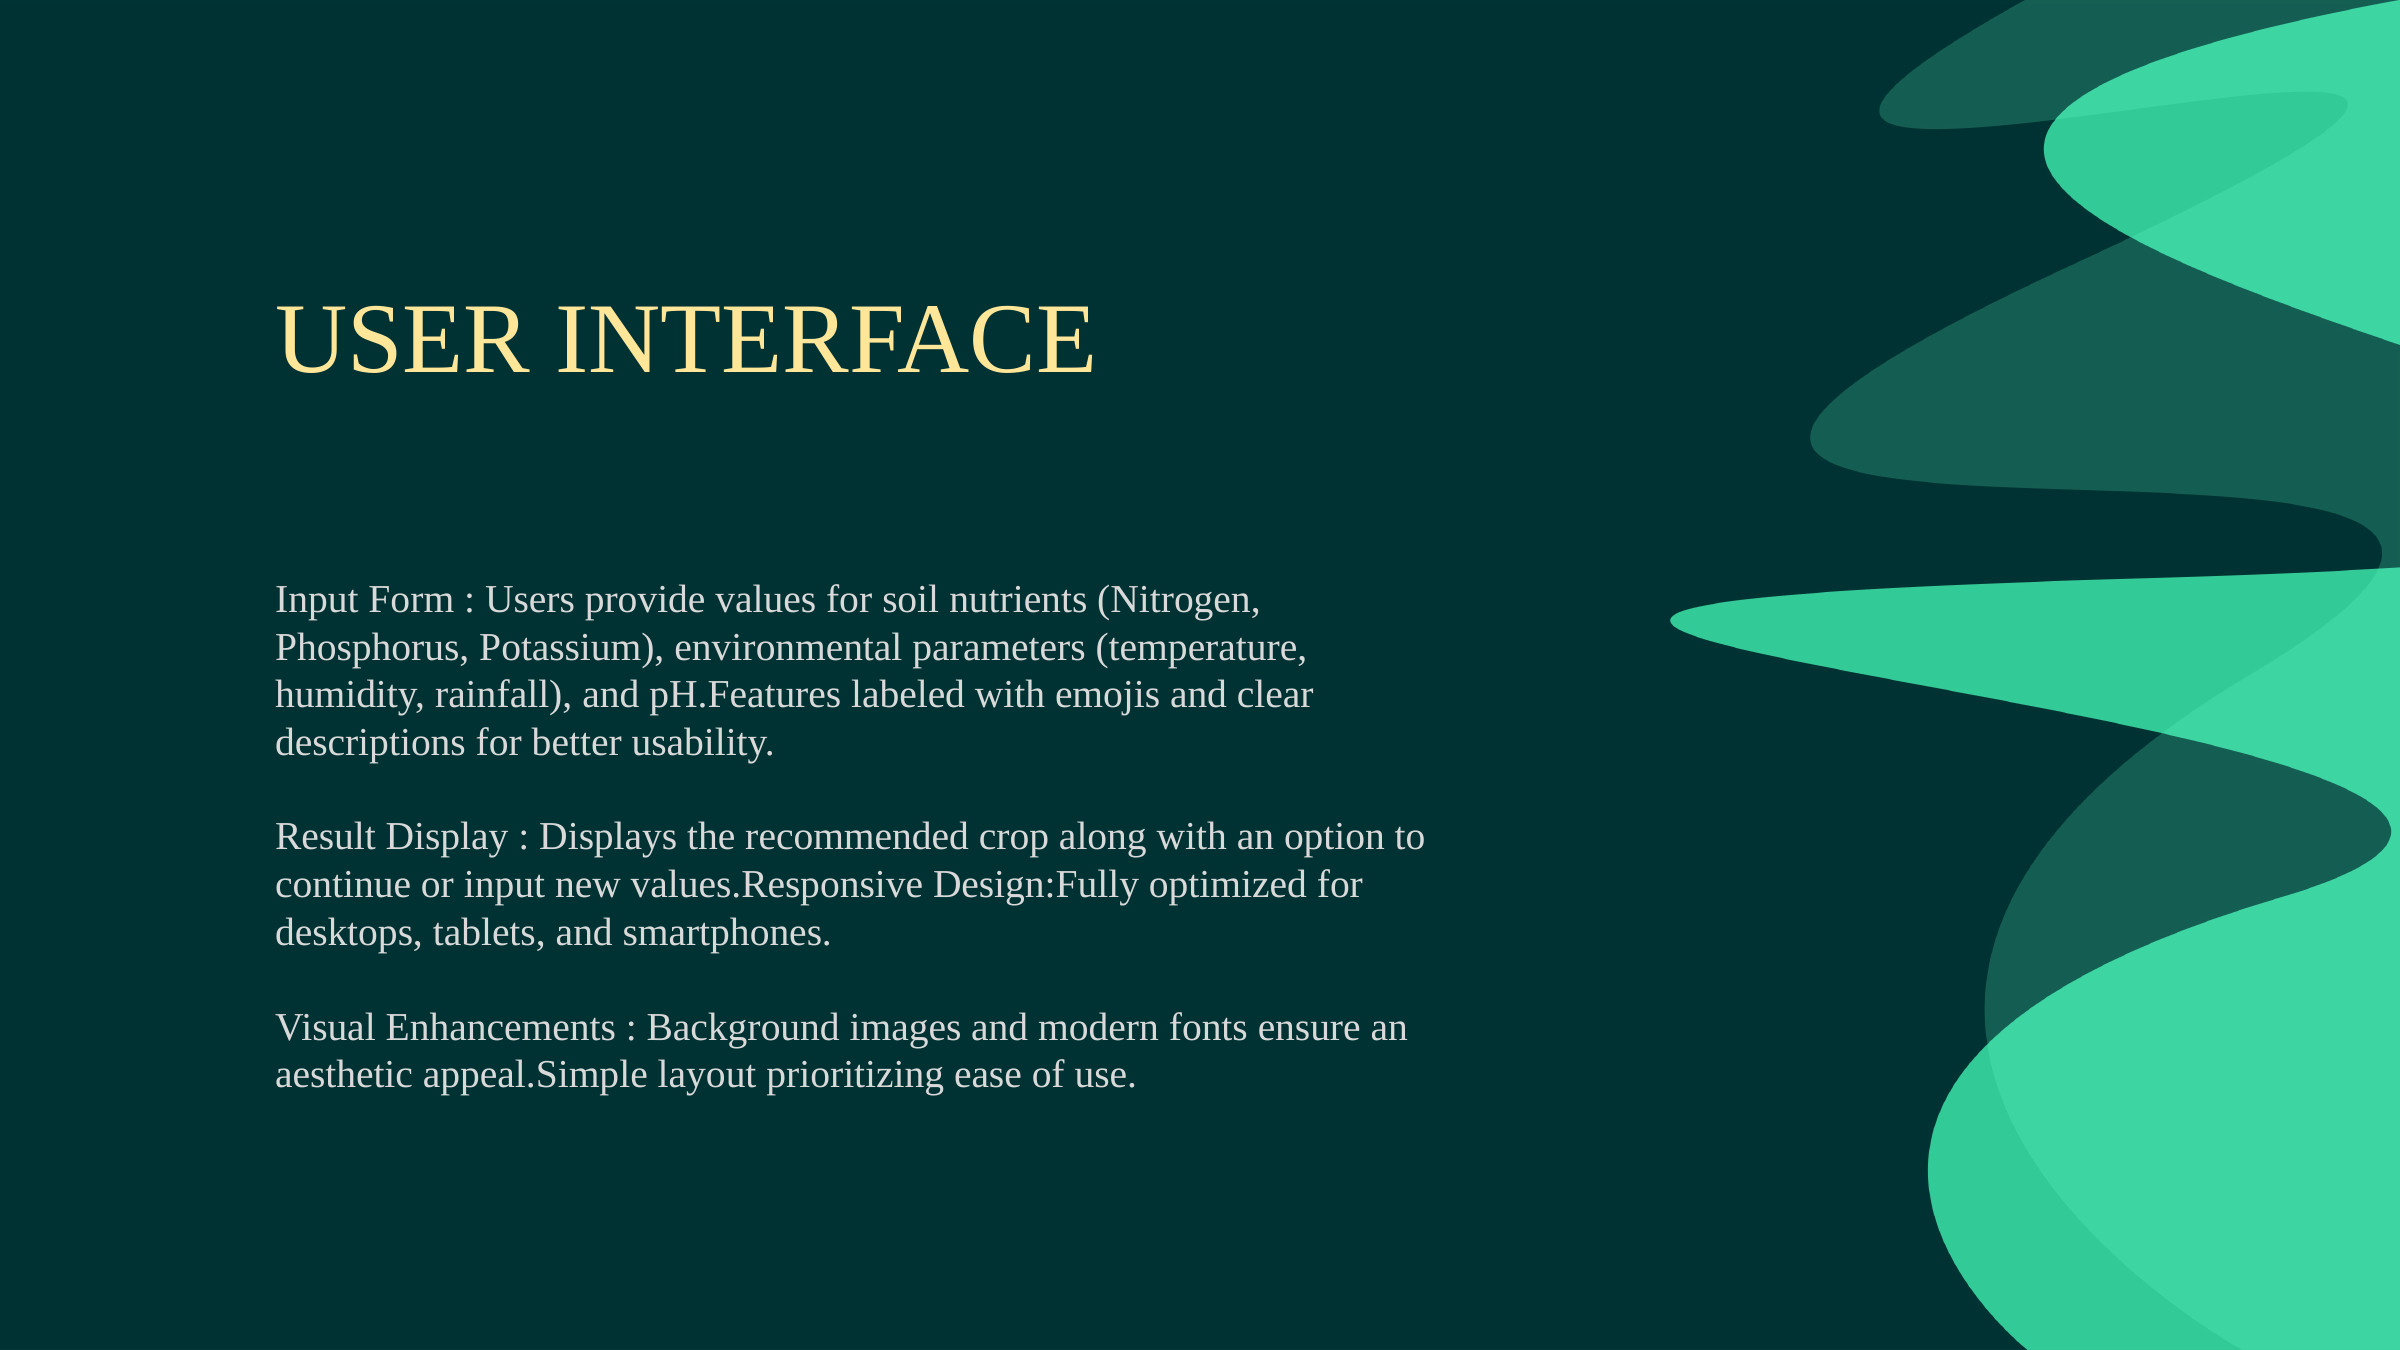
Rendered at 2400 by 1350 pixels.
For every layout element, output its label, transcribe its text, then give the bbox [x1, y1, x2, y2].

text_box Input Form : Users provide values for soil nutrients (Nitrogen, Phosphorus, Potassium), environmental parameters (temperature, humidity, rainfall), and pH.Features labeled with emojis and clear descriptions for better usability. Result Display : Displays the recommended crop along with an option to continue or input new values.Responsive Design:Fully optimized for desktops, tablets, and smartphones. Visual Enhancements : Background images and modern fonts ensure an aesthetic appeal.Simple layout prioritizing ease of use. [260, 565, 1470, 1103]
text_box USER INTERFACE [260, 265, 1355, 400]
picture [0, 0, 2400, 1350]
